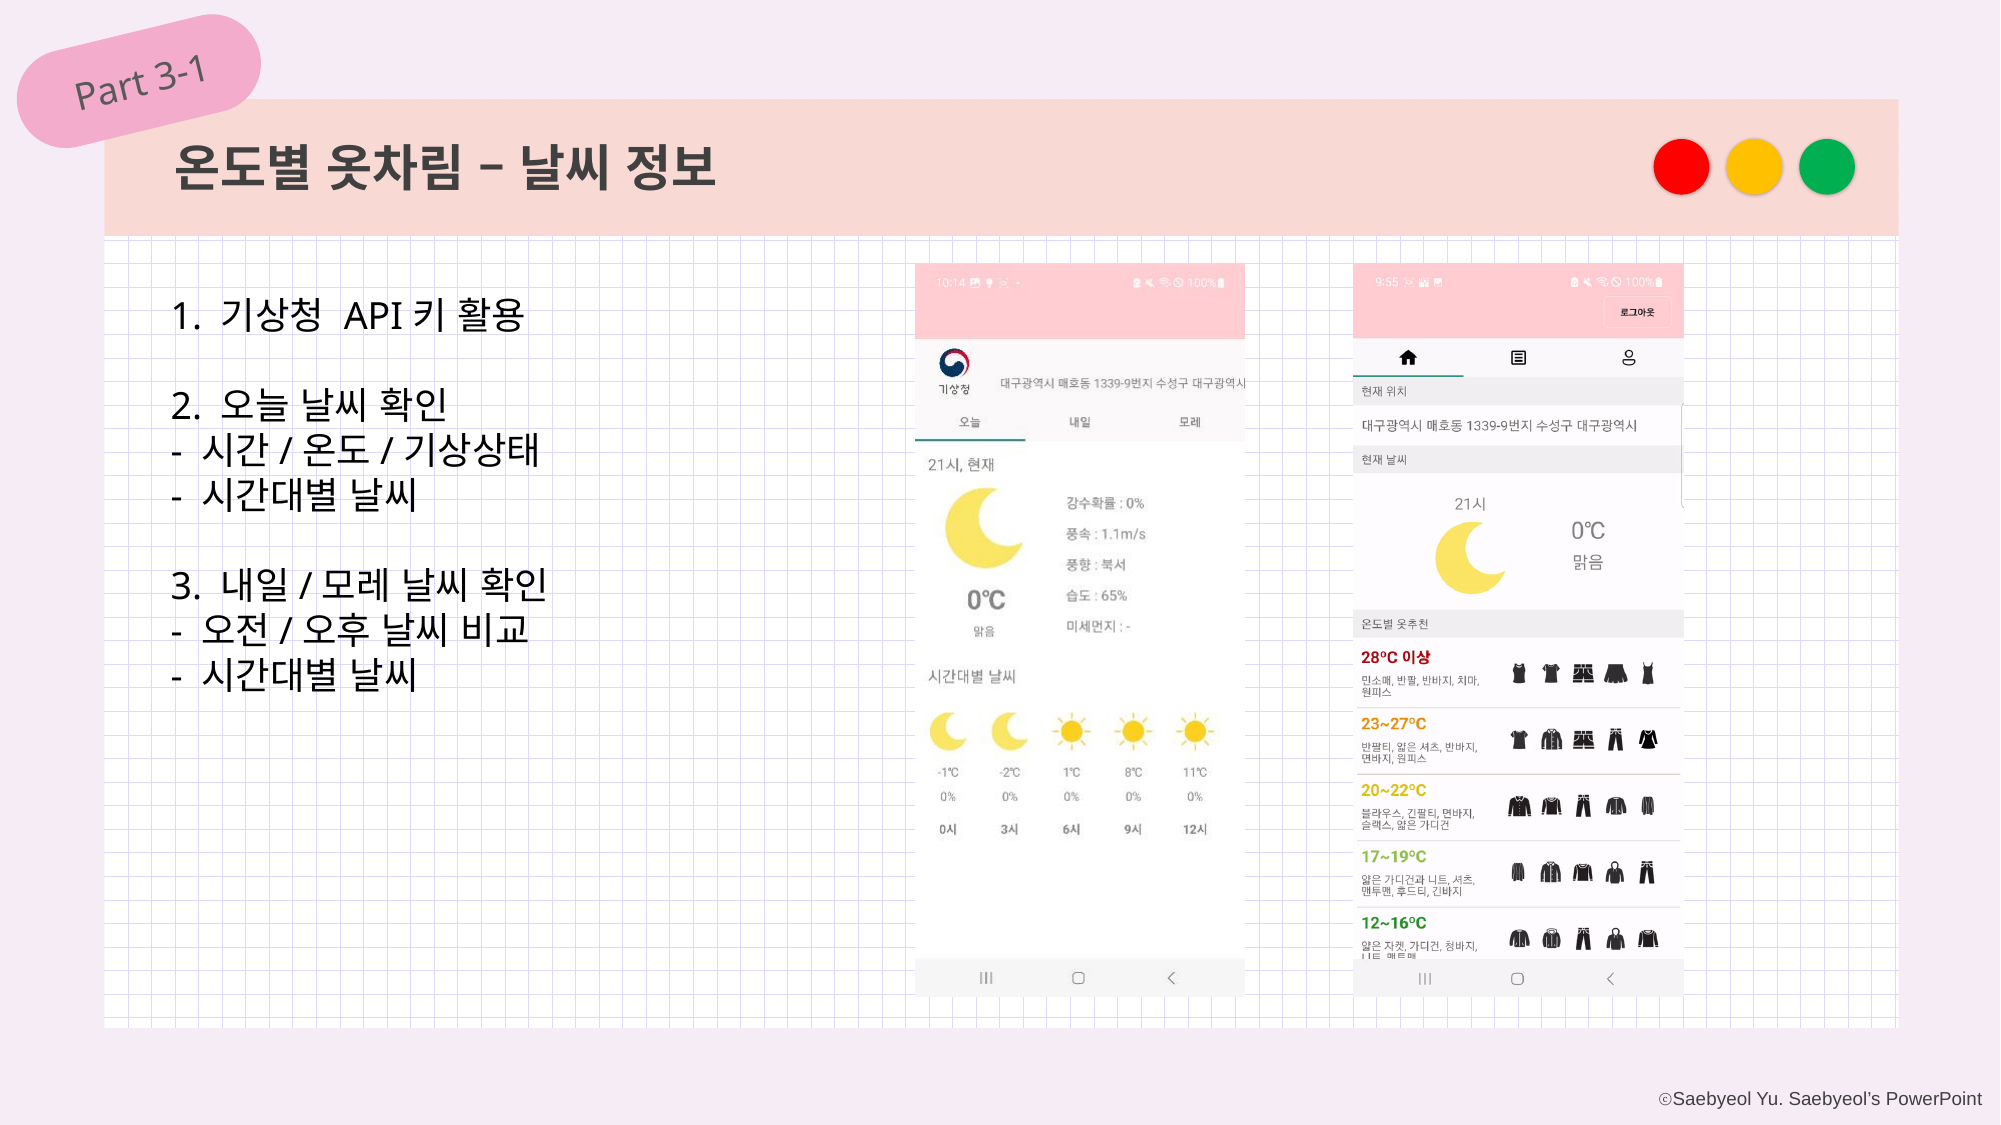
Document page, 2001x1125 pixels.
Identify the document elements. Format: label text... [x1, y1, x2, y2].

text_box [1652, 137, 1711, 196]
picture [914, 264, 1245, 997]
text_box [15, 13, 262, 150]
text_box [1798, 137, 1856, 196]
text_box r [103, 237, 1900, 1029]
text_box 1. 기상청 API키 활용 2. 오늘 날씨 확인 - 시간/온도/기상상태 - 시간대별 날씨 3. 내일/모레 날씨 확인 - 오전/오후 날씨 비교 - 시간대별 날씨 [155, 284, 671, 749]
text_box 온도별 옷차림 – 날씨 정보 [159, 129, 733, 205]
text_box [1725, 137, 1784, 196]
text_box [103, 98, 1900, 237]
text_box Part 3-1 [34, 18, 249, 142]
picture [1353, 263, 1684, 997]
